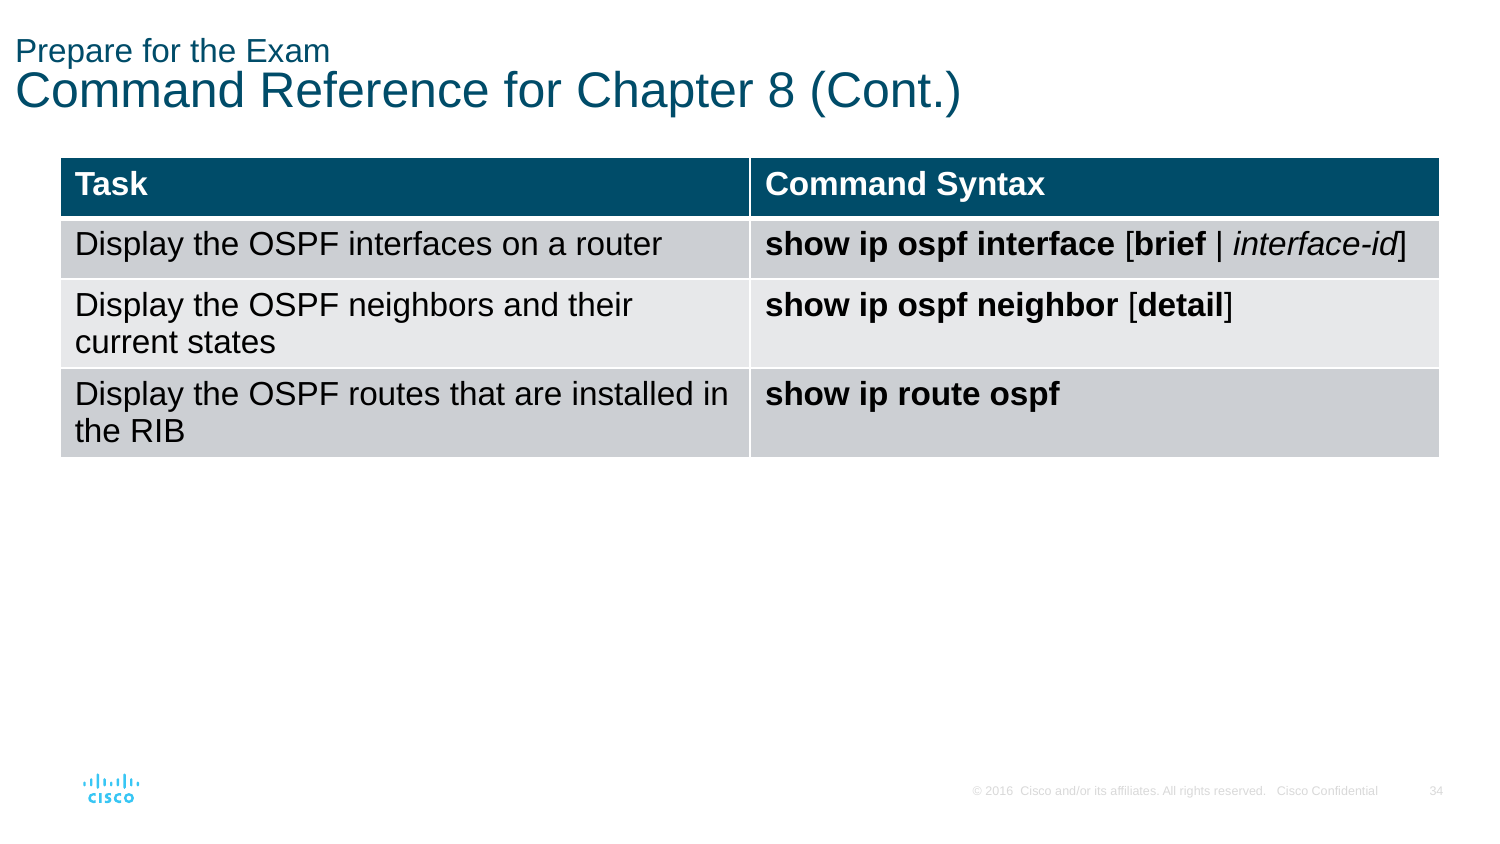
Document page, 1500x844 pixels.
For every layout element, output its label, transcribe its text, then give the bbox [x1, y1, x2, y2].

table_cell Display the OSPF neighbors and their current states [61, 280, 749, 367]
table_header Task [61, 158, 749, 216]
table_cell show ip ospf interface [brief | interface-id] [751, 221, 1439, 278]
title Prepare for the Exam Command Reference for Chapter 8 (Cont.) [0, 17, 1369, 138]
table_cell Display the OSPF interfaces on a router [61, 221, 749, 278]
table_cell show ip ospf neighbor [detail] [751, 280, 1439, 367]
table_cell show ip route ospf [751, 369, 1439, 457]
table_header Command Syntax [751, 158, 1439, 216]
table_cell Display the OSPF routes that are installed in the RIB [61, 369, 749, 457]
